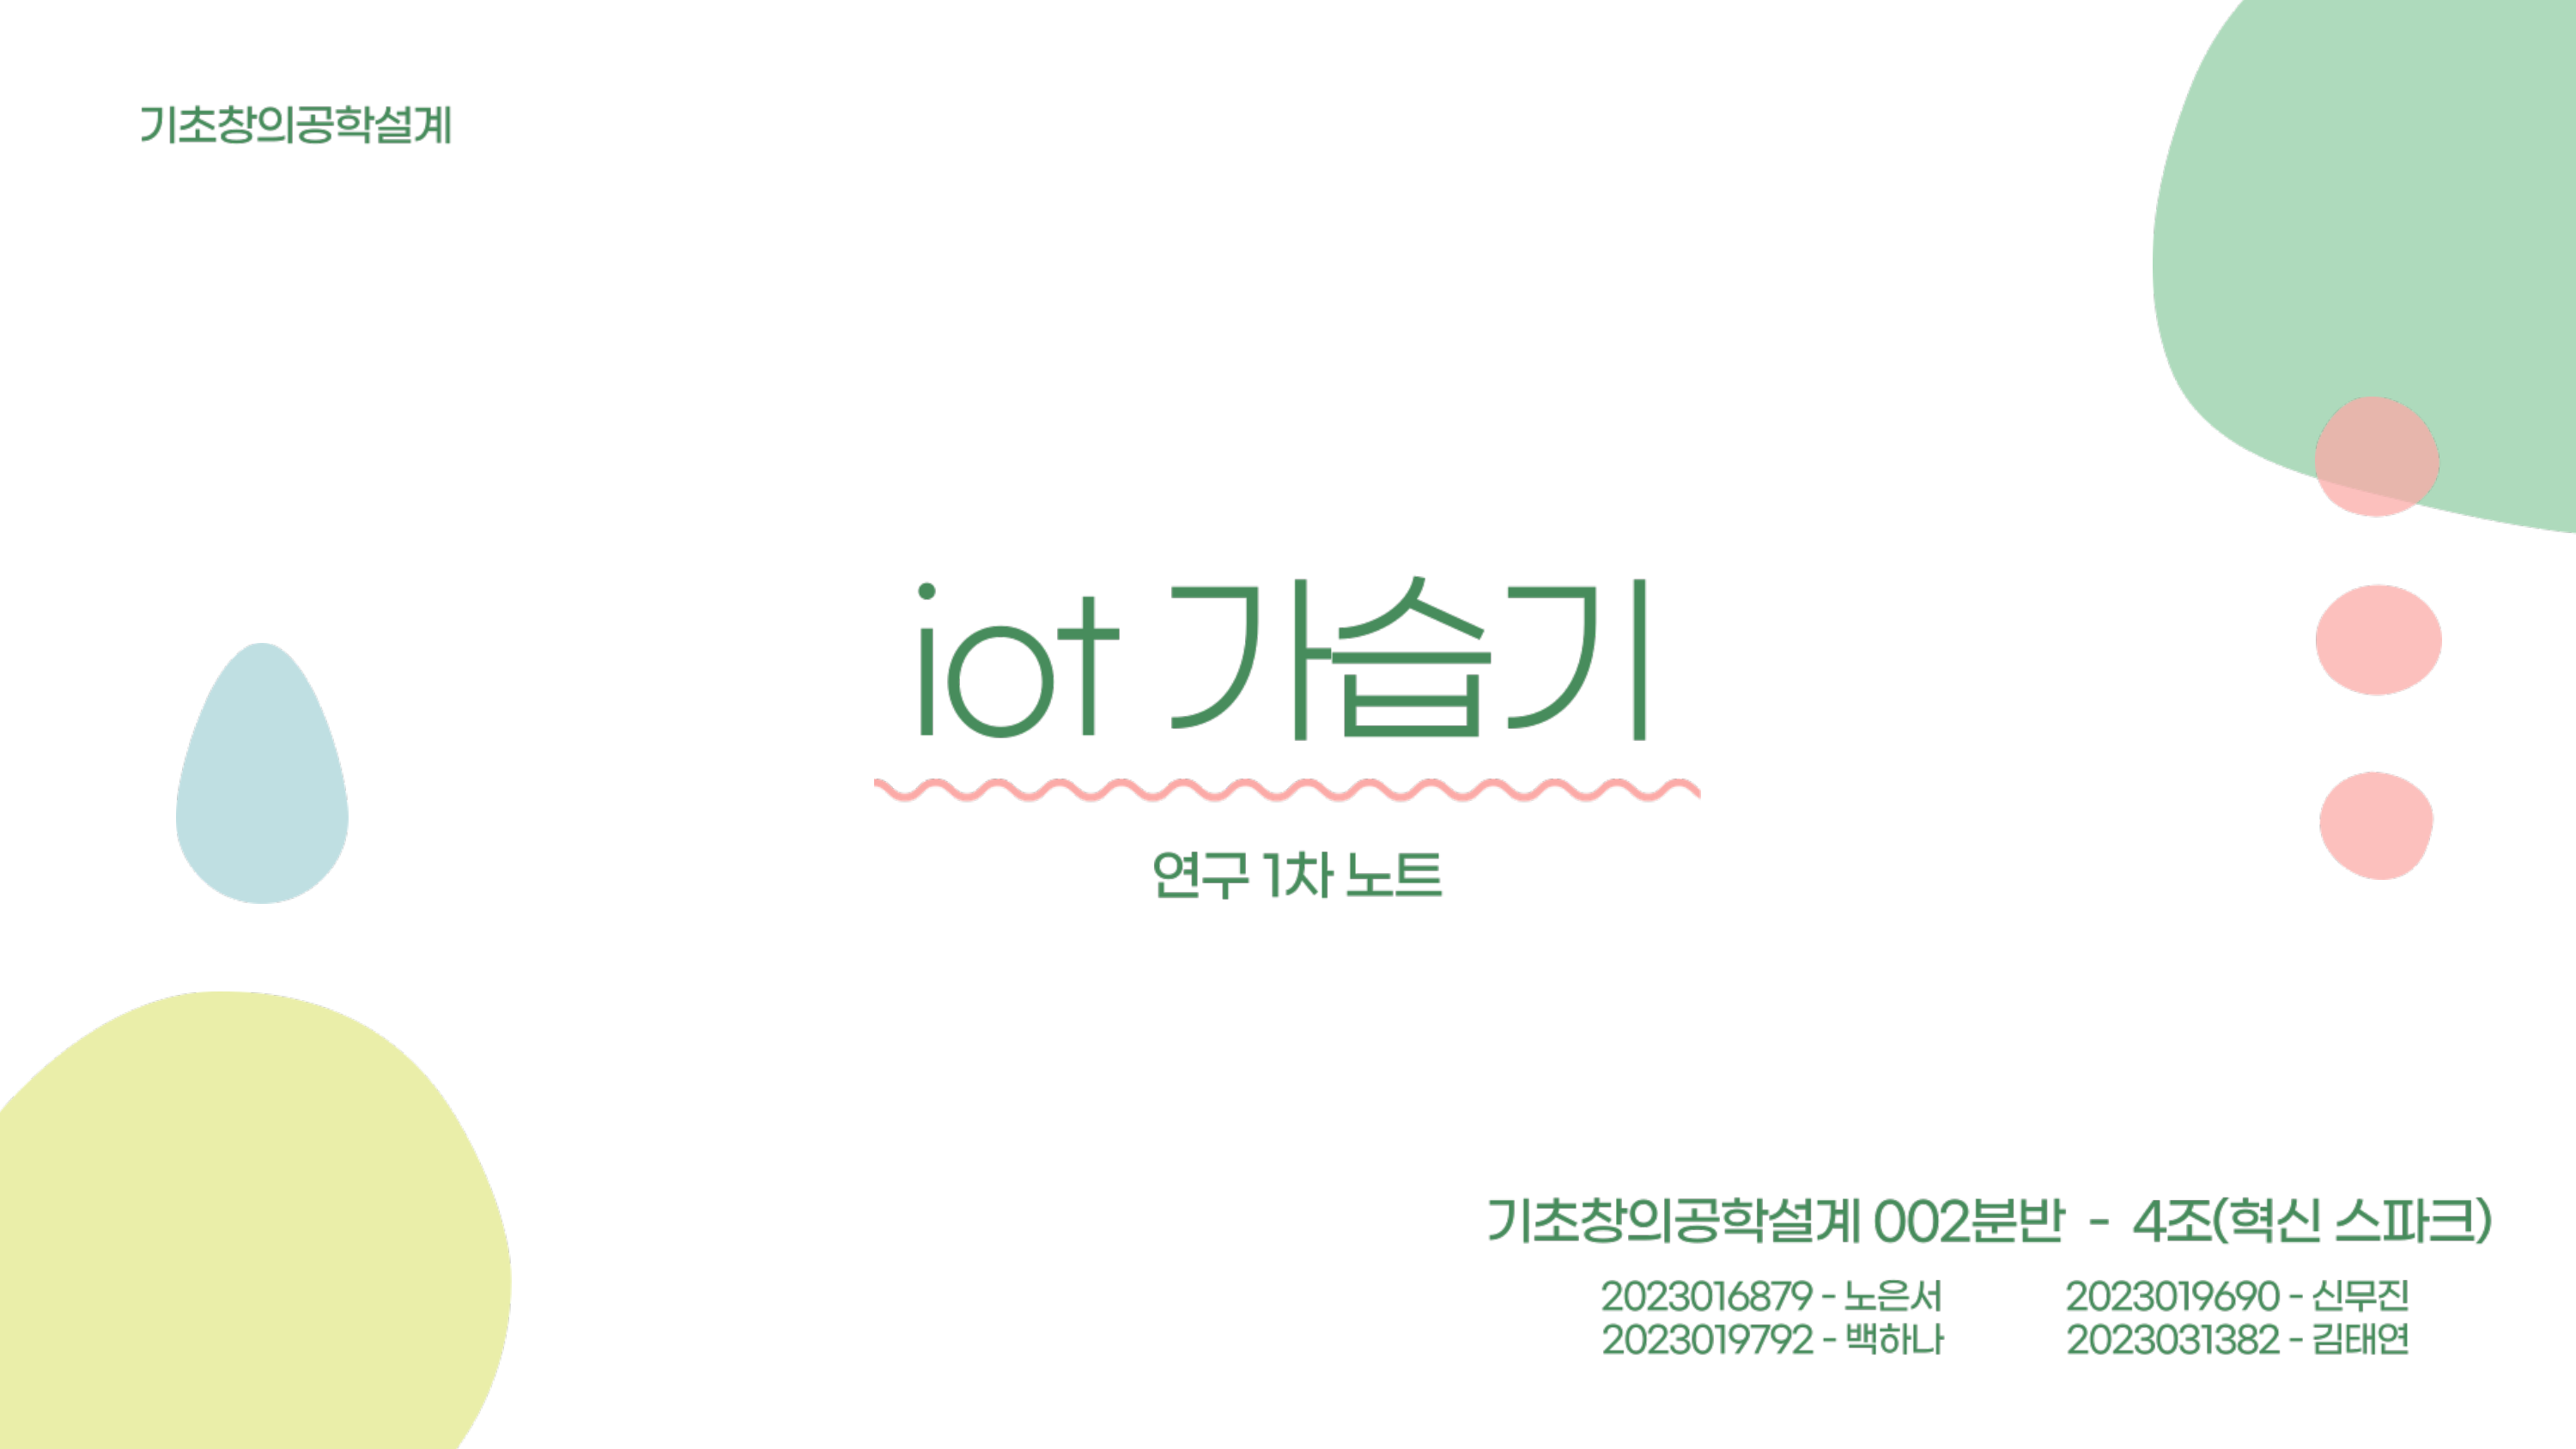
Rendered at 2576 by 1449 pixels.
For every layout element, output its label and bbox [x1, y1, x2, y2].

picture [555, 475, 1934, 969]
text_box [176, 643, 349, 904]
text_box [2153, 0, 2576, 537]
text_box [874, 778, 1701, 803]
text_box [2314, 397, 2442, 880]
text_box [0, 991, 512, 1449]
picture [1352, 1171, 2566, 1399]
picture [121, 82, 498, 190]
